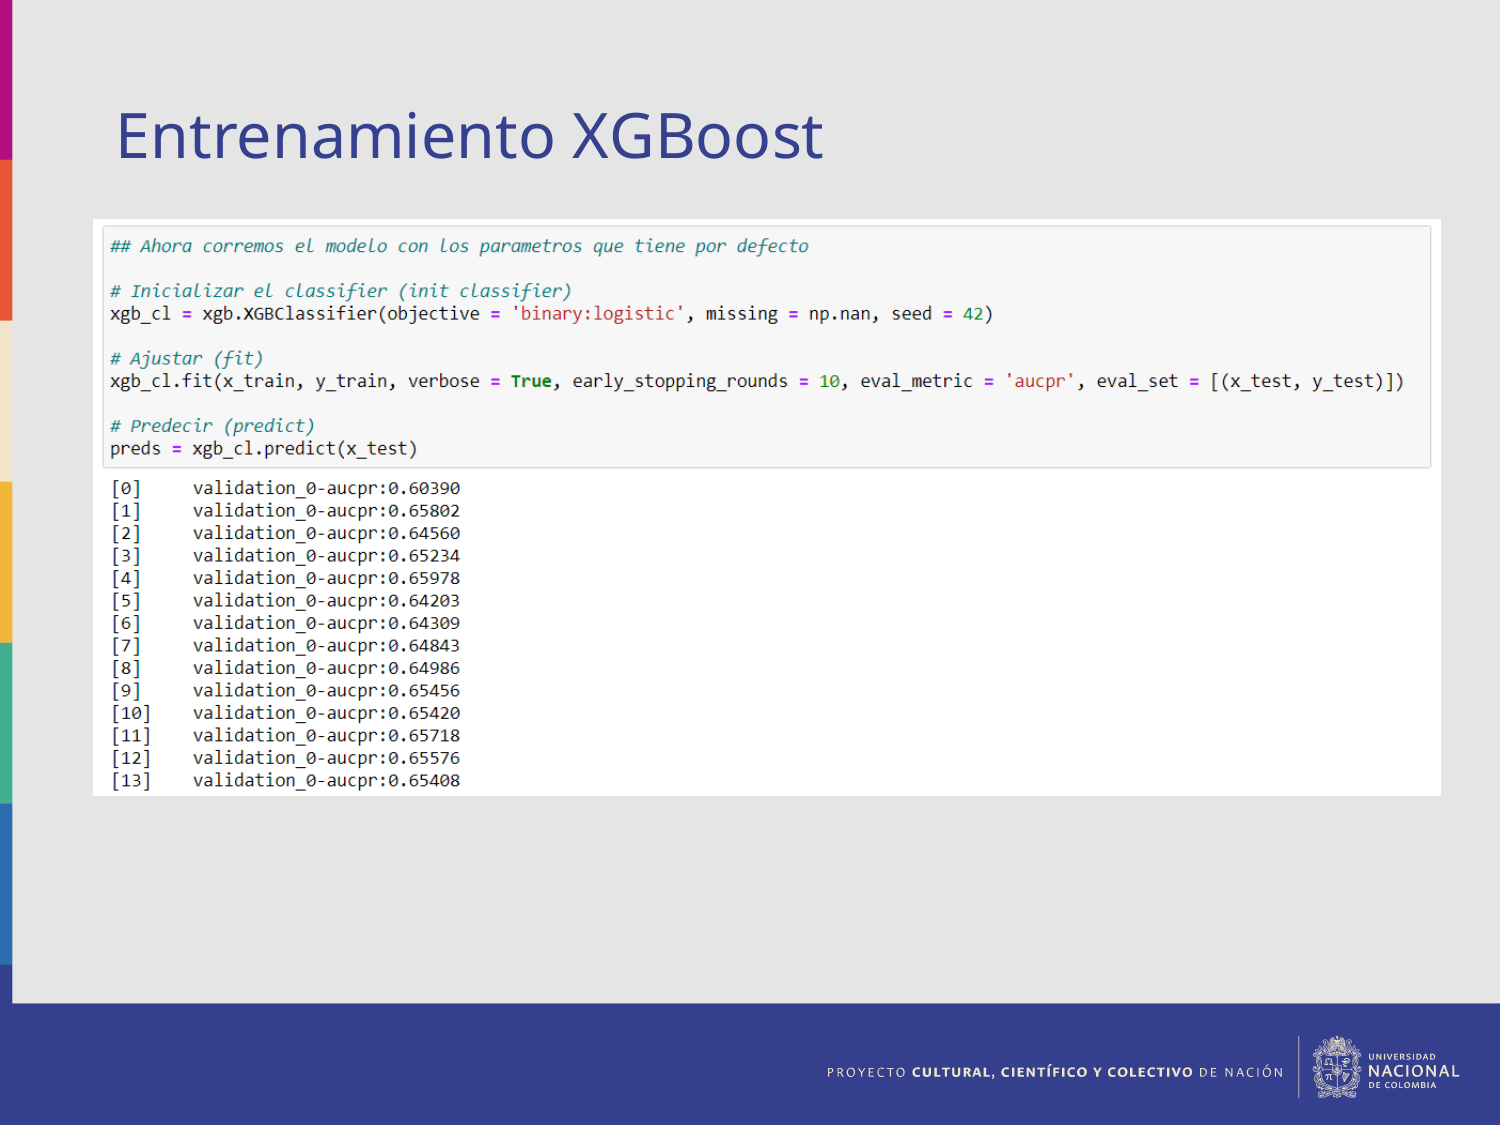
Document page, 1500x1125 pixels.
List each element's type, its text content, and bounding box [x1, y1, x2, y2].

text_box Entrenamiento XGBoost [93, 83, 848, 183]
picture [0, 0, 1500, 1125]
